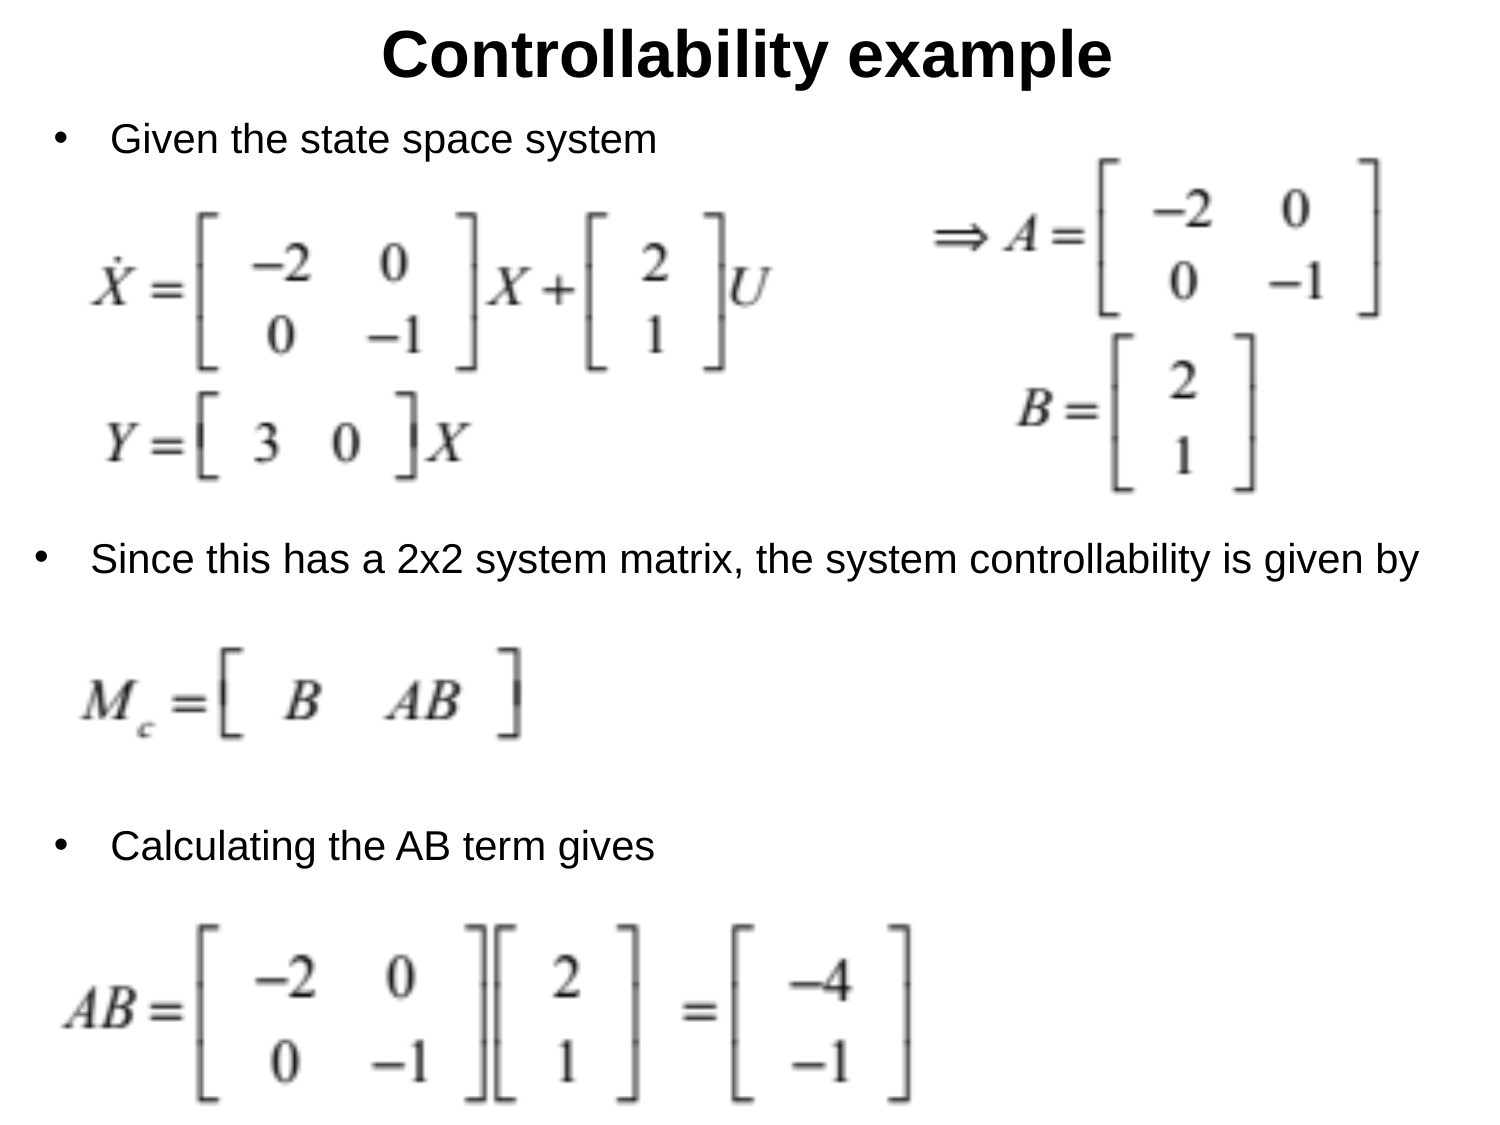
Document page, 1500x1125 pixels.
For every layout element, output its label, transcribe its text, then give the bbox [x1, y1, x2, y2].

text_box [69, 637, 527, 746]
text_box Since this has a 2x2 system matrix, the system controllability is given by [19, 524, 1464, 589]
text_box Given the state space system [38, 104, 673, 170]
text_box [81, 202, 781, 379]
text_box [675, 913, 916, 1111]
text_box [1006, 324, 1259, 500]
text_box Controllability example [125, 1, 1372, 100]
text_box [52, 913, 645, 1111]
text_box Calculating the AB term gives [39, 811, 671, 877]
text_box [927, 149, 1384, 325]
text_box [96, 382, 477, 488]
